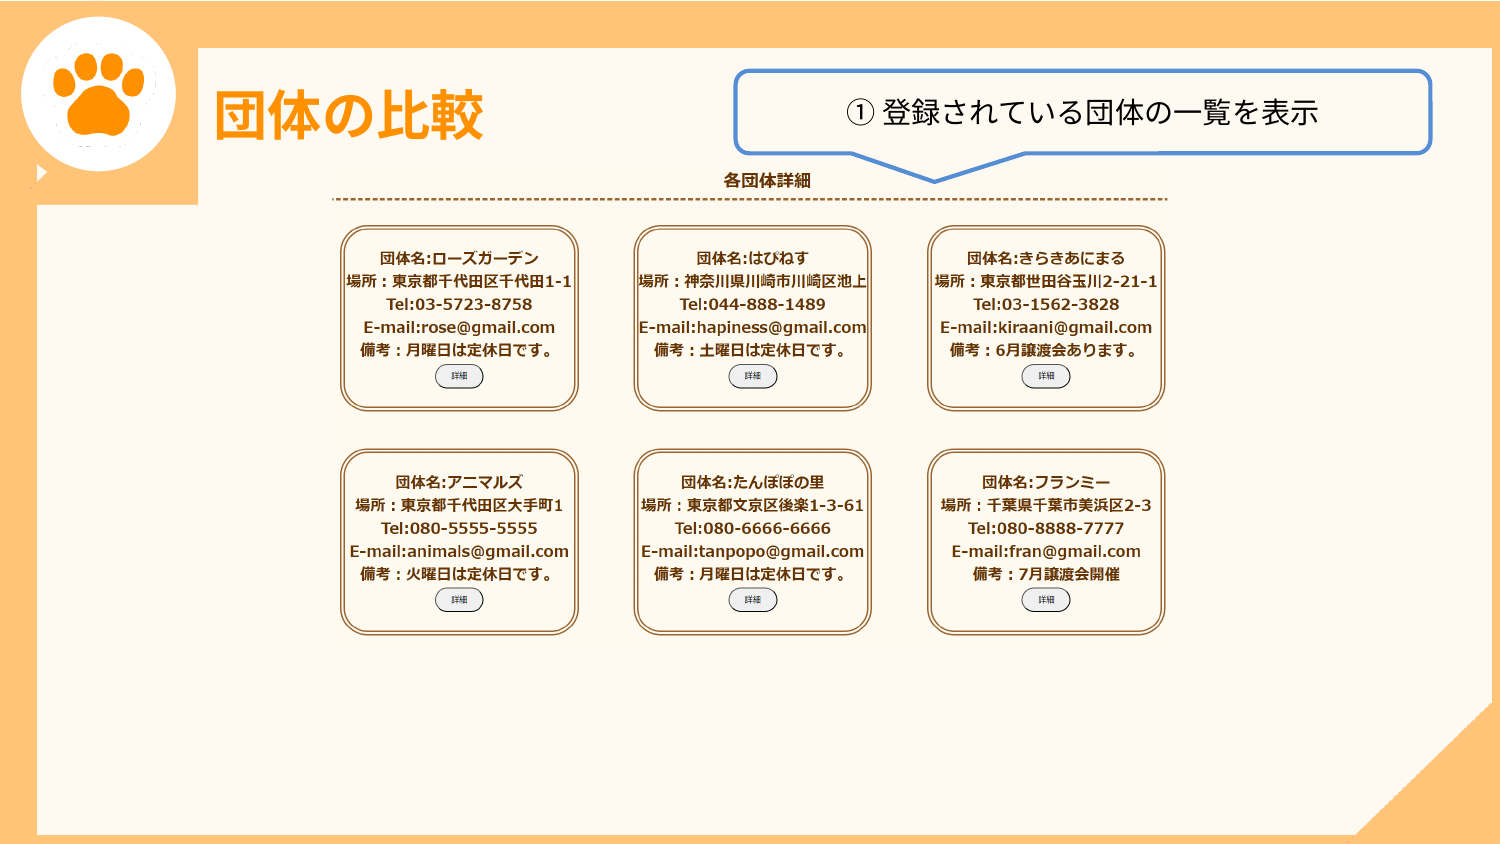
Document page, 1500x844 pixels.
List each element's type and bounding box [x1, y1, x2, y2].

picture [332, 163, 1168, 649]
text_box [12, 8, 184, 180]
text_box [13, 0, 1500, 844]
